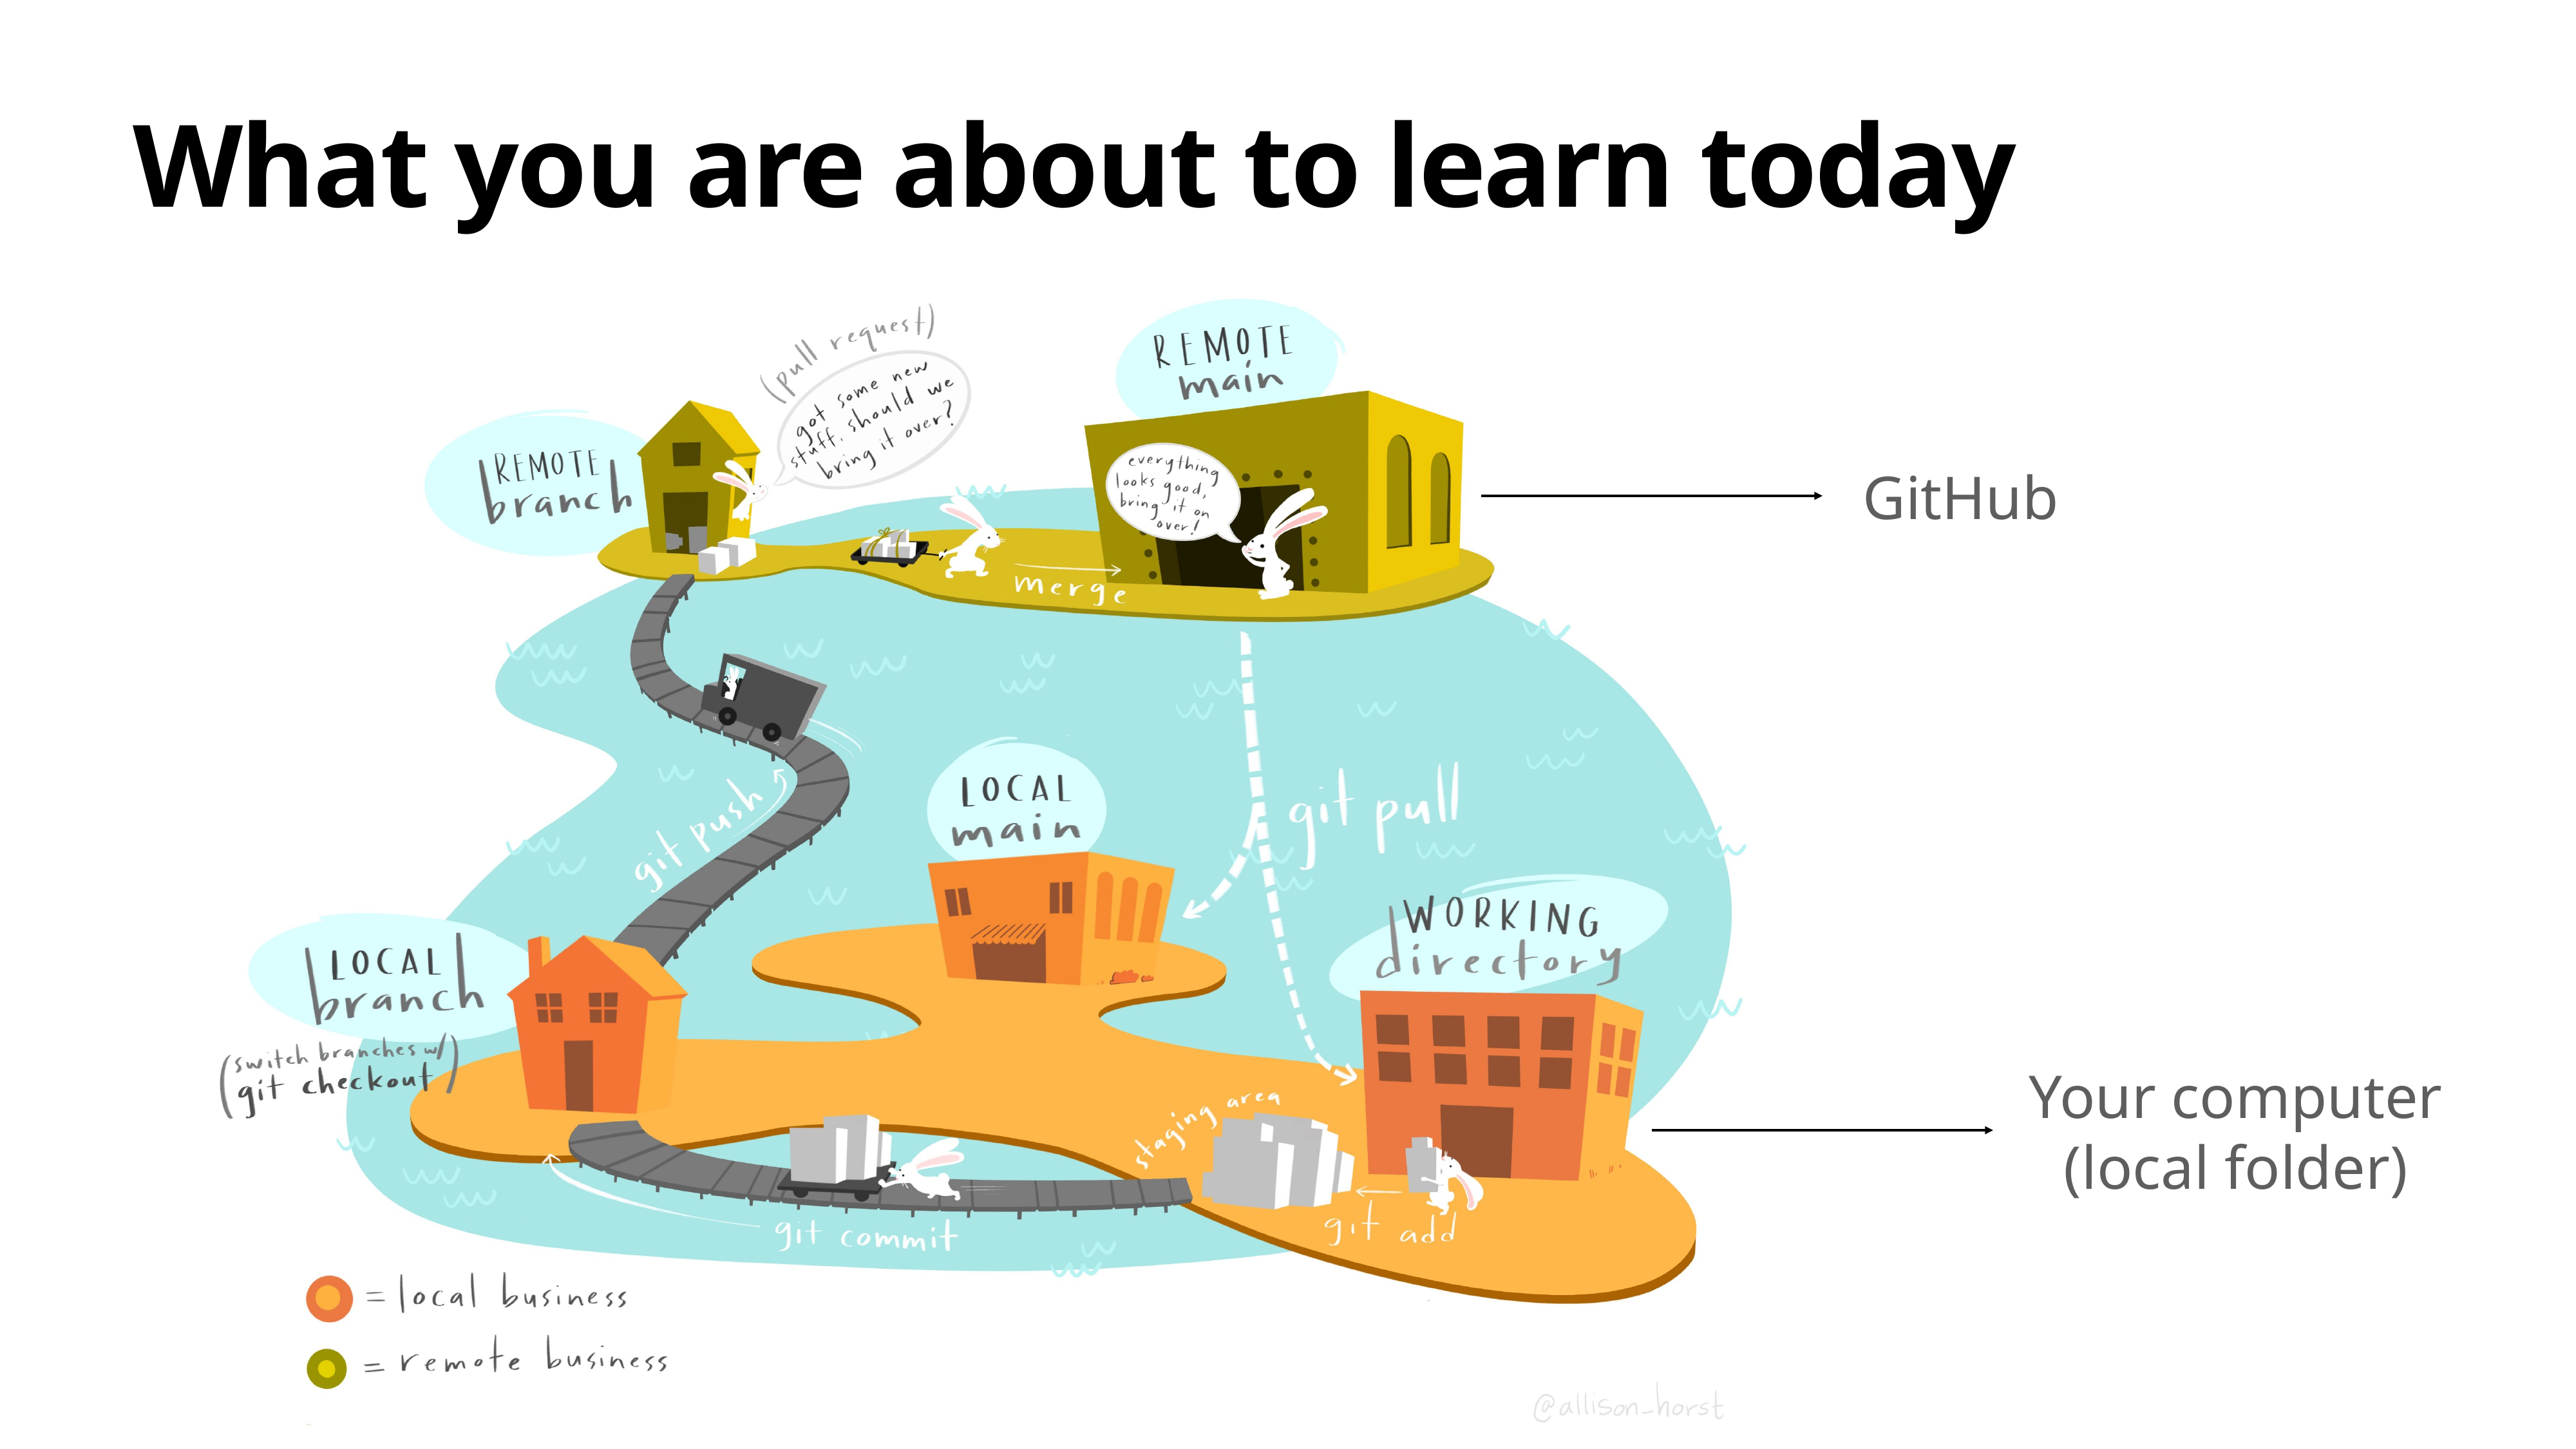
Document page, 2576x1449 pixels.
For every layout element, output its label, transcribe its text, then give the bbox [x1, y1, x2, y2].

text_box Your computer (local folder) [2023, 1054, 2448, 1207]
title What you are about to learn today [127, 113, 2449, 266]
picture [185, 243, 1850, 1449]
text_box GitHub [1850, 455, 2174, 537]
